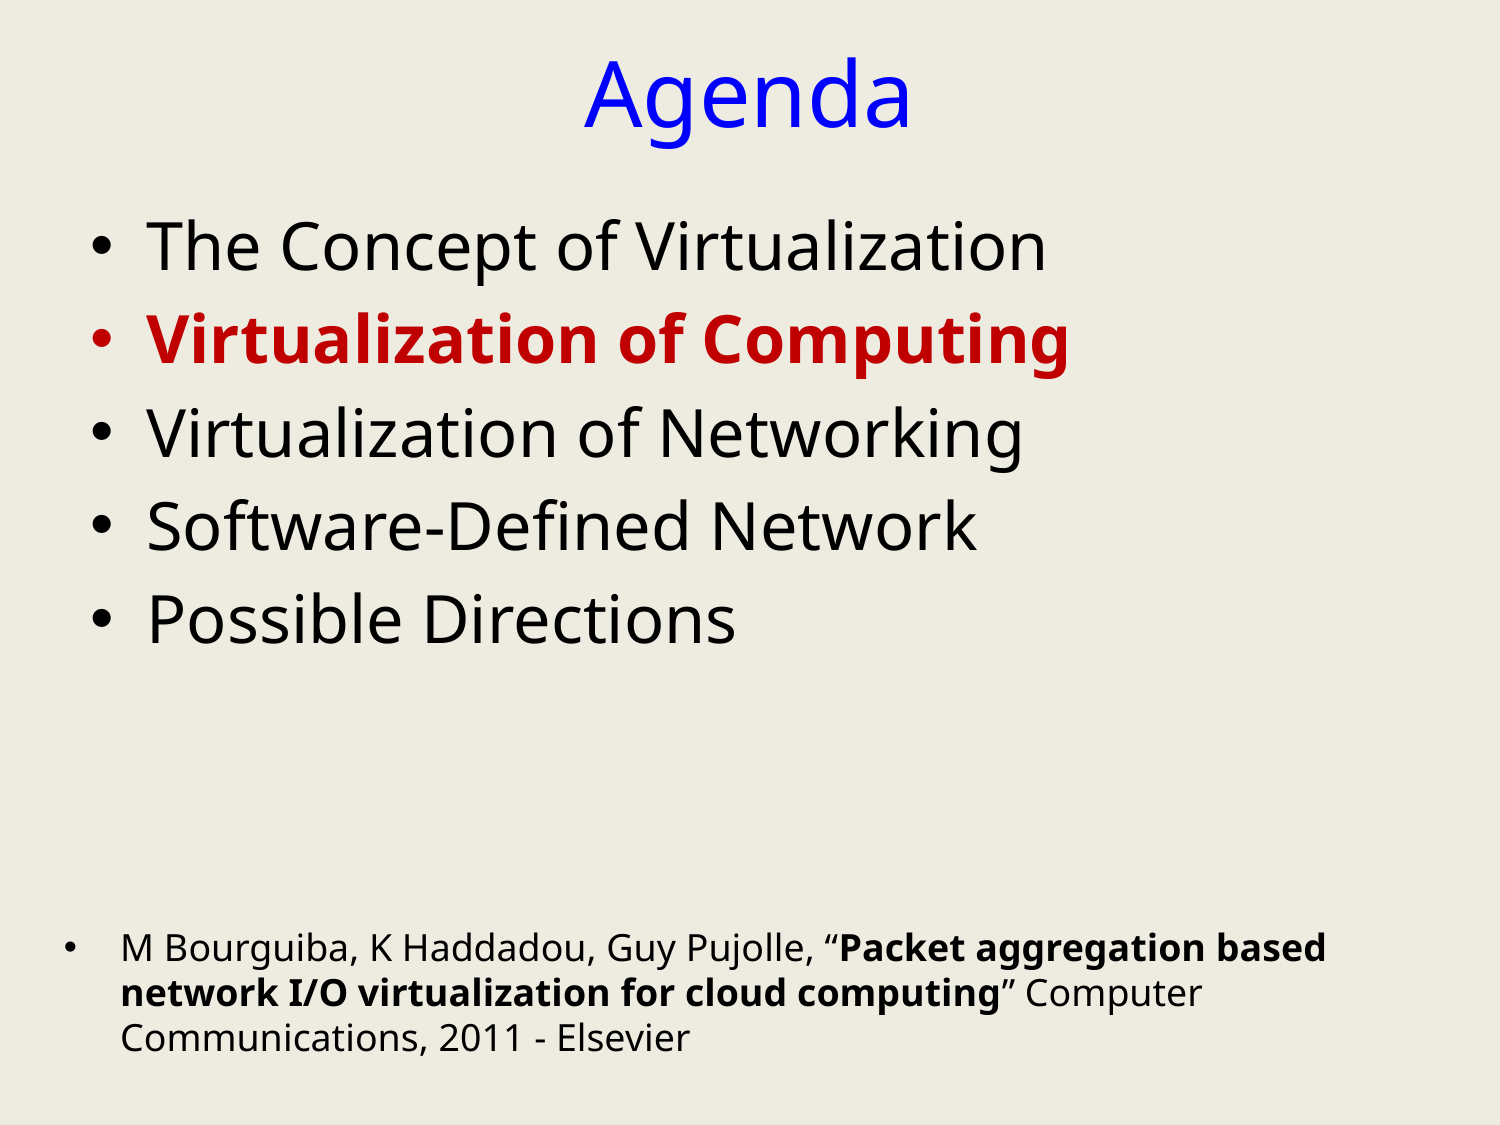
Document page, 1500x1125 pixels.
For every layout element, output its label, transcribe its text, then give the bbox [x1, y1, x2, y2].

title Agenda [75, 19, 1425, 163]
text_box M Bourguiba, K Haddadou, Guy Pujolle, “Packet aggregation based network I/O virtualization for cloud computing” Computer Communications, 2011 - Elsevier [48, 916, 1399, 1071]
list The Concept of Virtualization Virtualization of Computing Virtualization of Networking Software-Defined Network Possible Directions [75, 196, 1425, 917]
